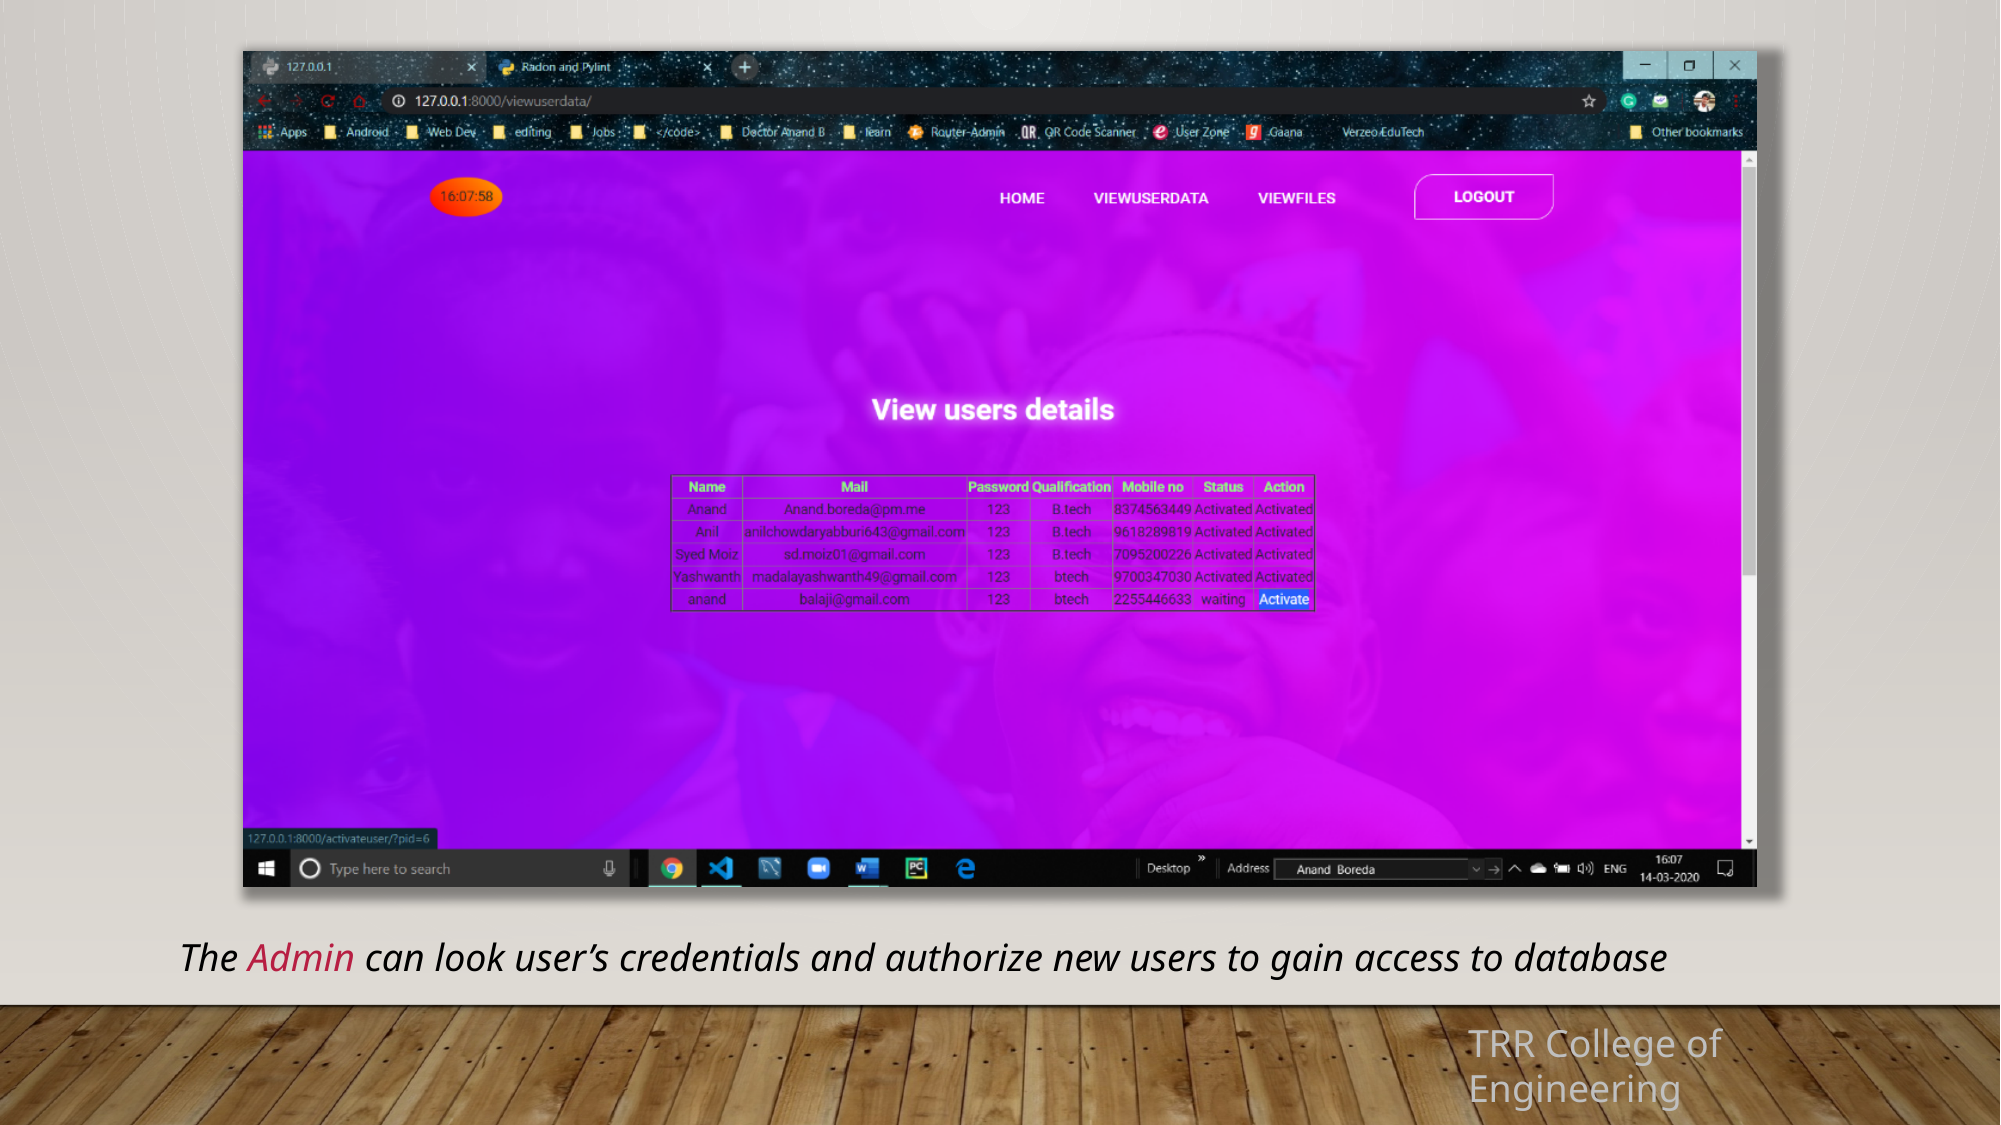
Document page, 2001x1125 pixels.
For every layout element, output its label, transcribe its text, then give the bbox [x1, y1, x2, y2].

picture [0, 1005, 2000, 1125]
text_box The Admin can look user’s credentials and authorize new users to gain access to database [164, 920, 1836, 987]
picture [243, 51, 1757, 887]
text_box TRR College of Engineering [1453, 1012, 1929, 1118]
